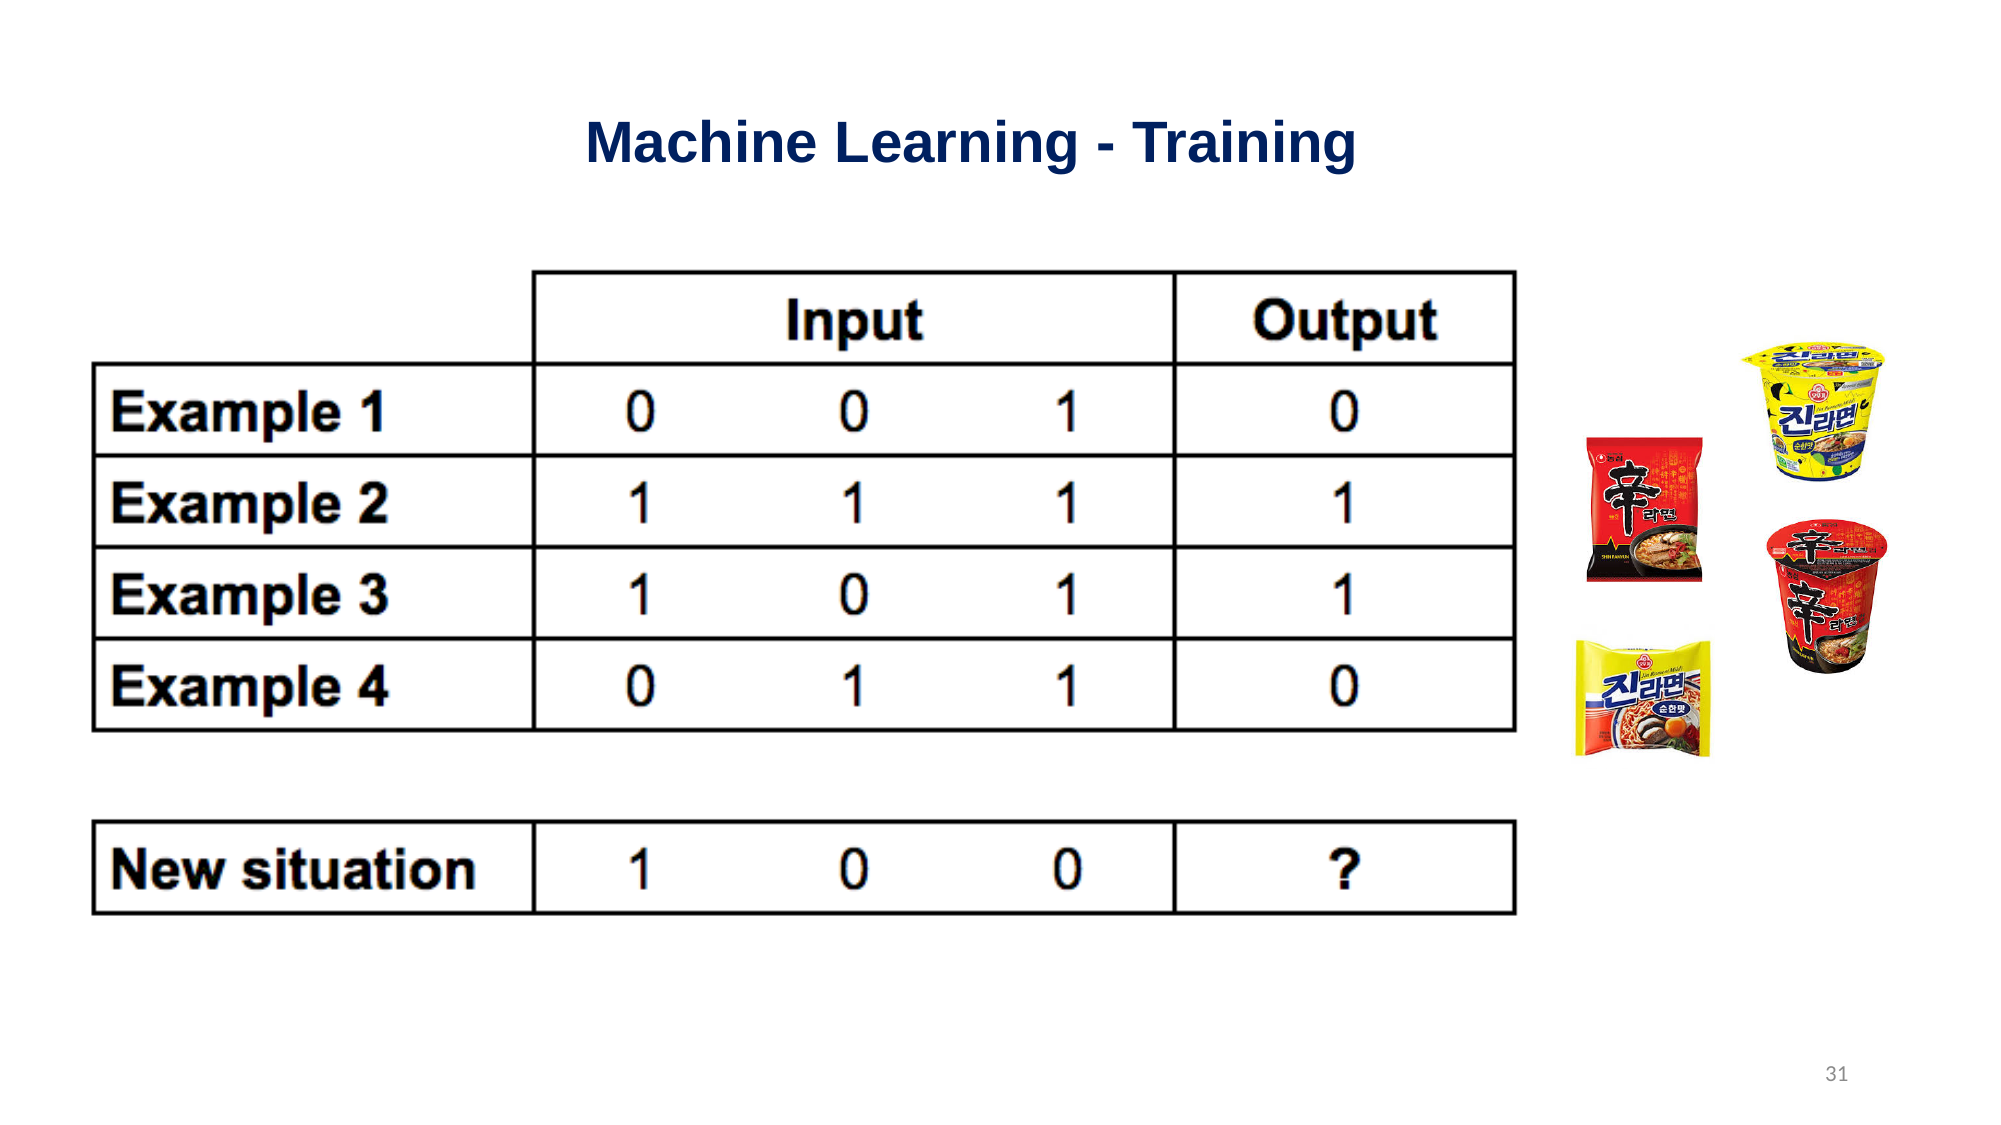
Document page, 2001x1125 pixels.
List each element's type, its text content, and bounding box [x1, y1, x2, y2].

picture [1732, 322, 1906, 496]
picture [0, 200, 1719, 956]
picture [1747, 516, 1906, 675]
text_box Machine Learning - Training [570, 96, 1375, 182]
slide_number 30 [1413, 1042, 1864, 1103]
